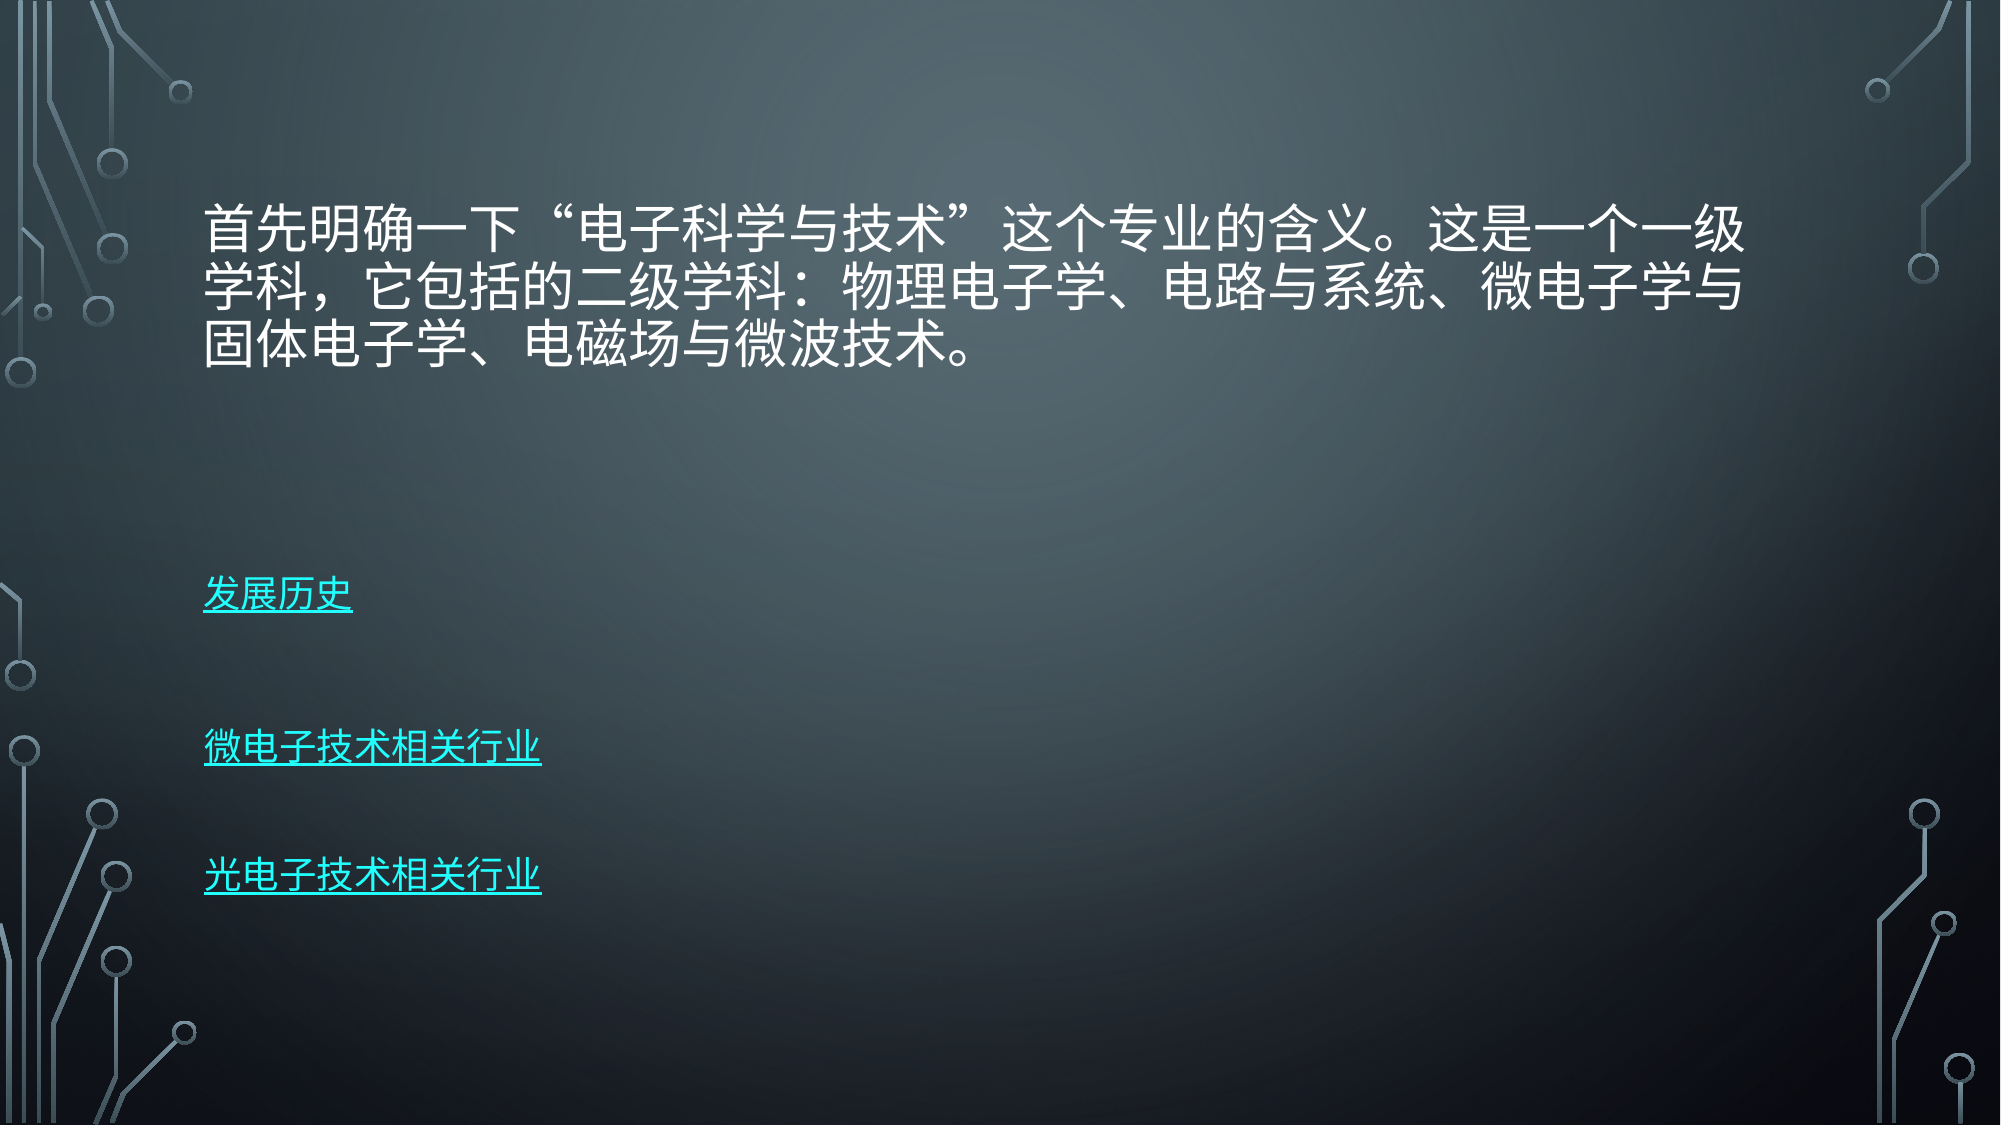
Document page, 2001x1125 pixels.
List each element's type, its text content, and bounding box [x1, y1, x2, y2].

title 首先明确一下“电子科学与技术”这个专业的含义。这是一个一级学科，它包括的二级学科：物理电子学、电路与系统、微电子学与固体电子学、电磁场与微波技术。 [187, 195, 1813, 447]
text_box 发展历史 [188, 562, 369, 632]
text_box 微电子技术相关行业 [189, 715, 557, 785]
text_box 光电子技术相关行业 [189, 844, 557, 914]
